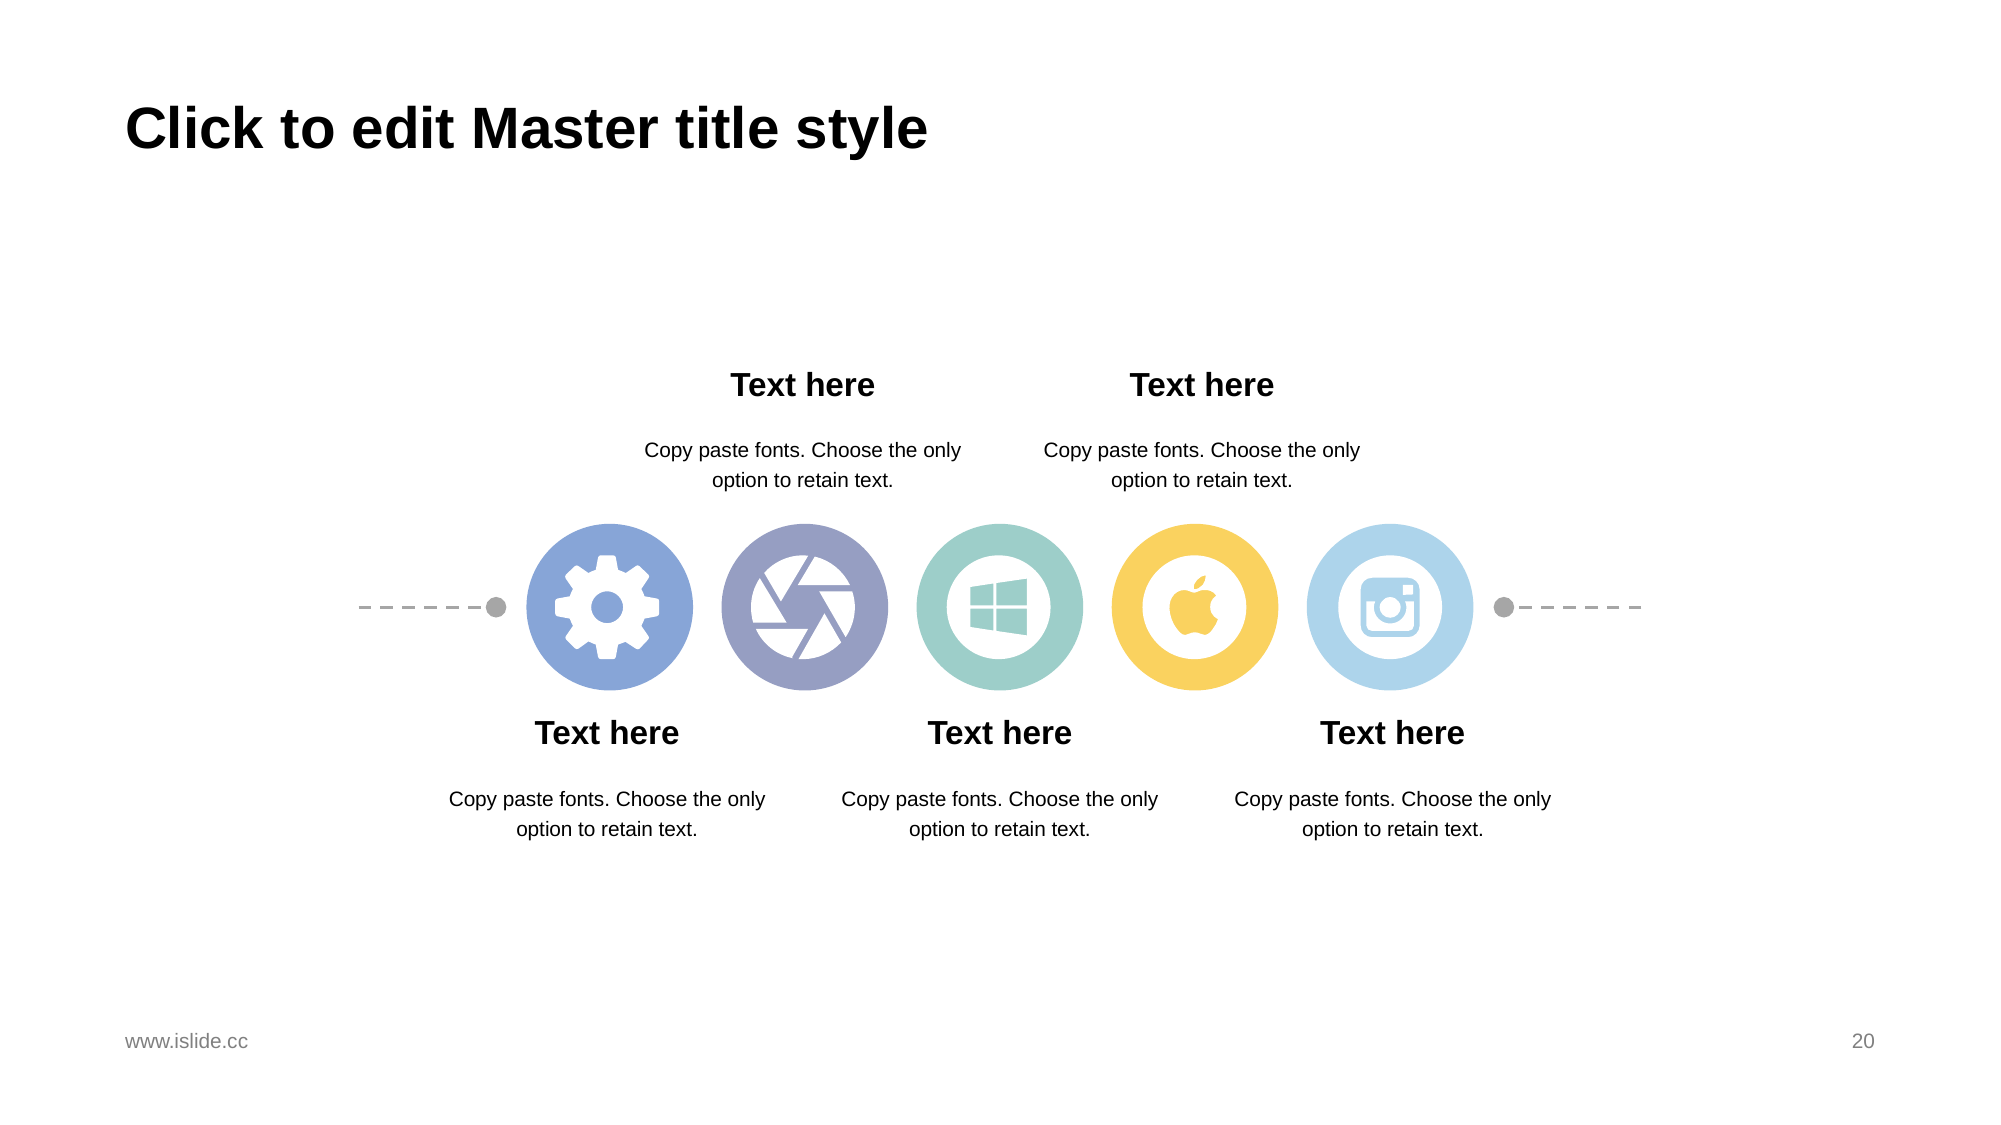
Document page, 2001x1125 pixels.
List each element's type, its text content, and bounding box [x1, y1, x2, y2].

slide_number 20 [1412, 1022, 1890, 1057]
title Click to edit Master title style [109, 0, 1890, 169]
footer www.islide.cc [109, 1022, 790, 1057]
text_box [358, 355, 1642, 860]
